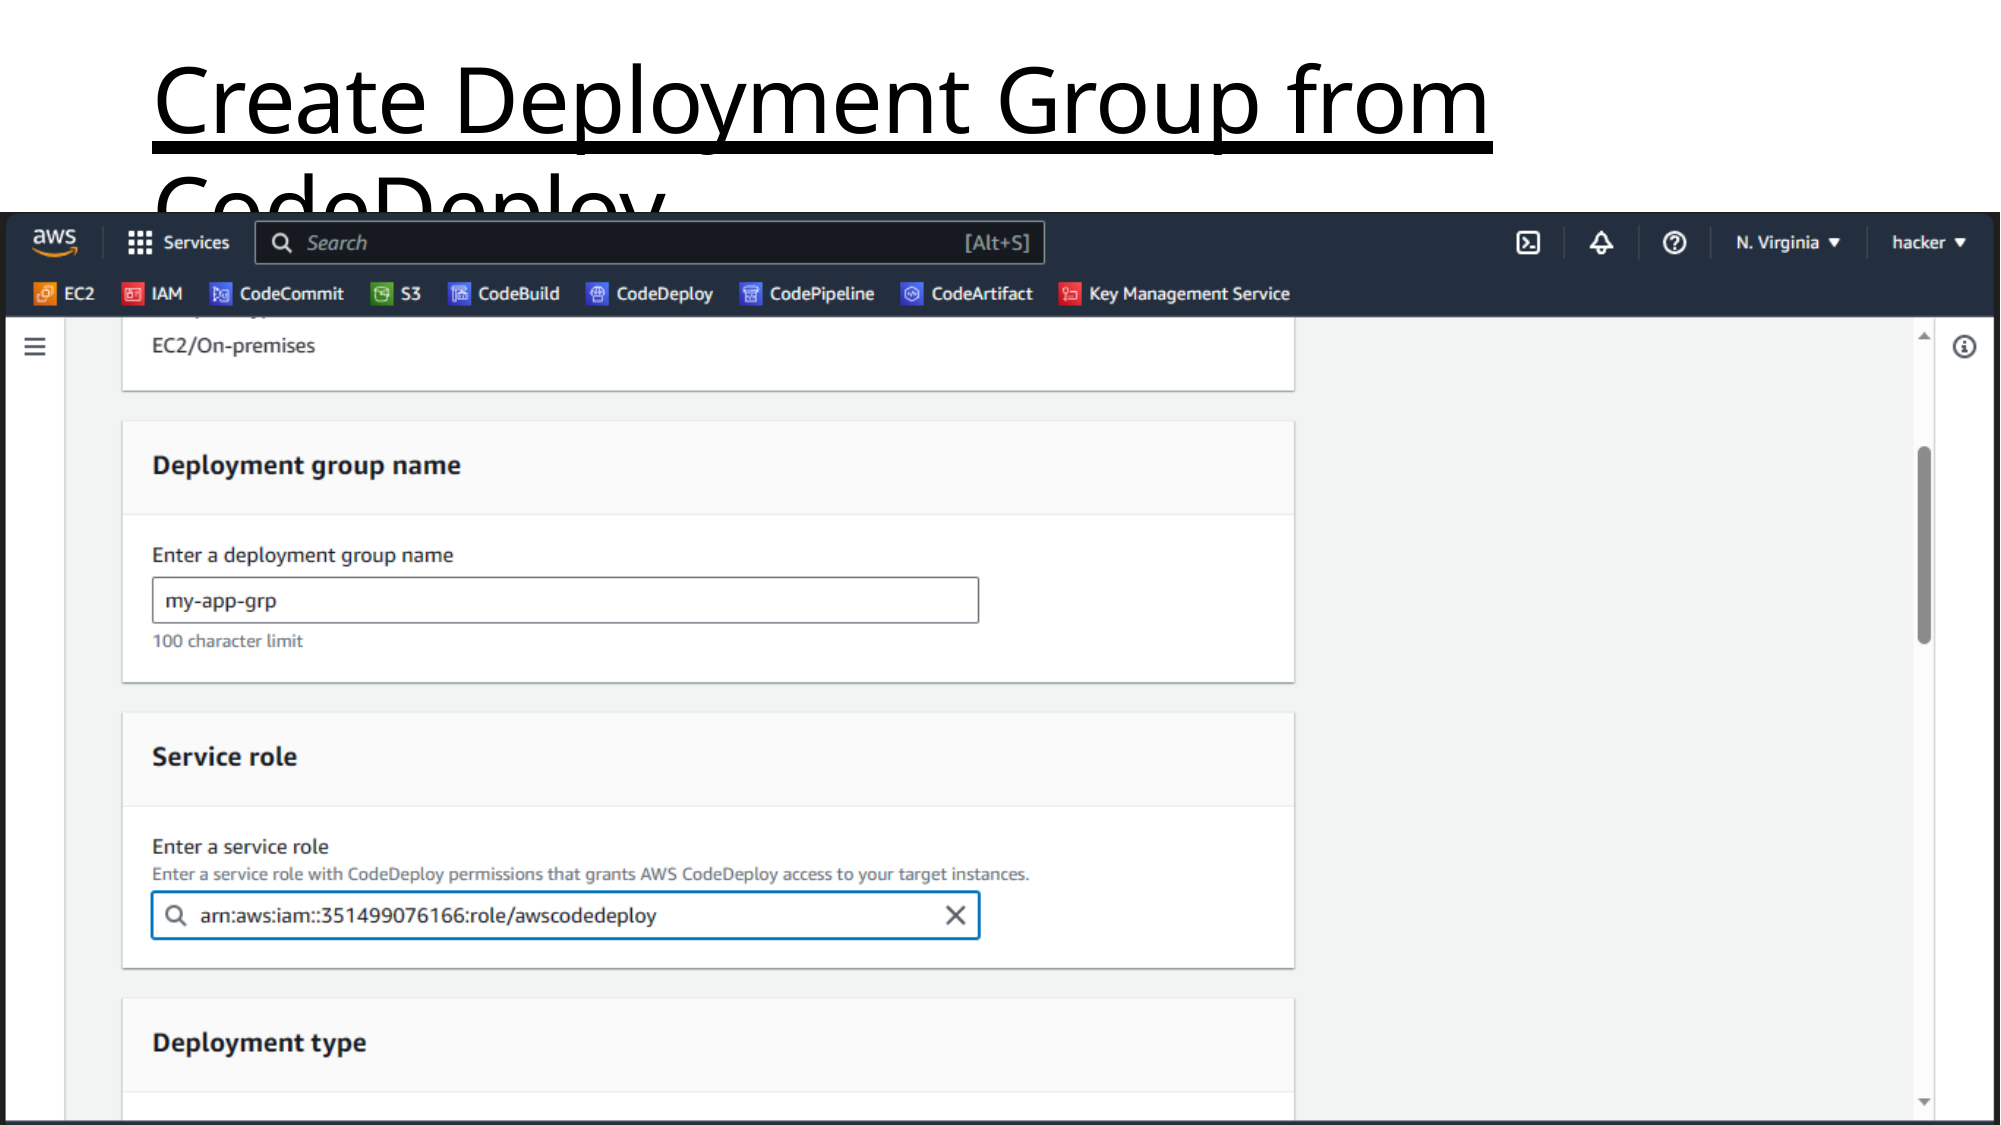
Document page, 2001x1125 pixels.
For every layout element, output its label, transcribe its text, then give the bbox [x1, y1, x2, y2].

picture [0, 212, 2000, 1125]
title Create Deployment Group from CodeDeploy [150, 40, 1757, 209]
